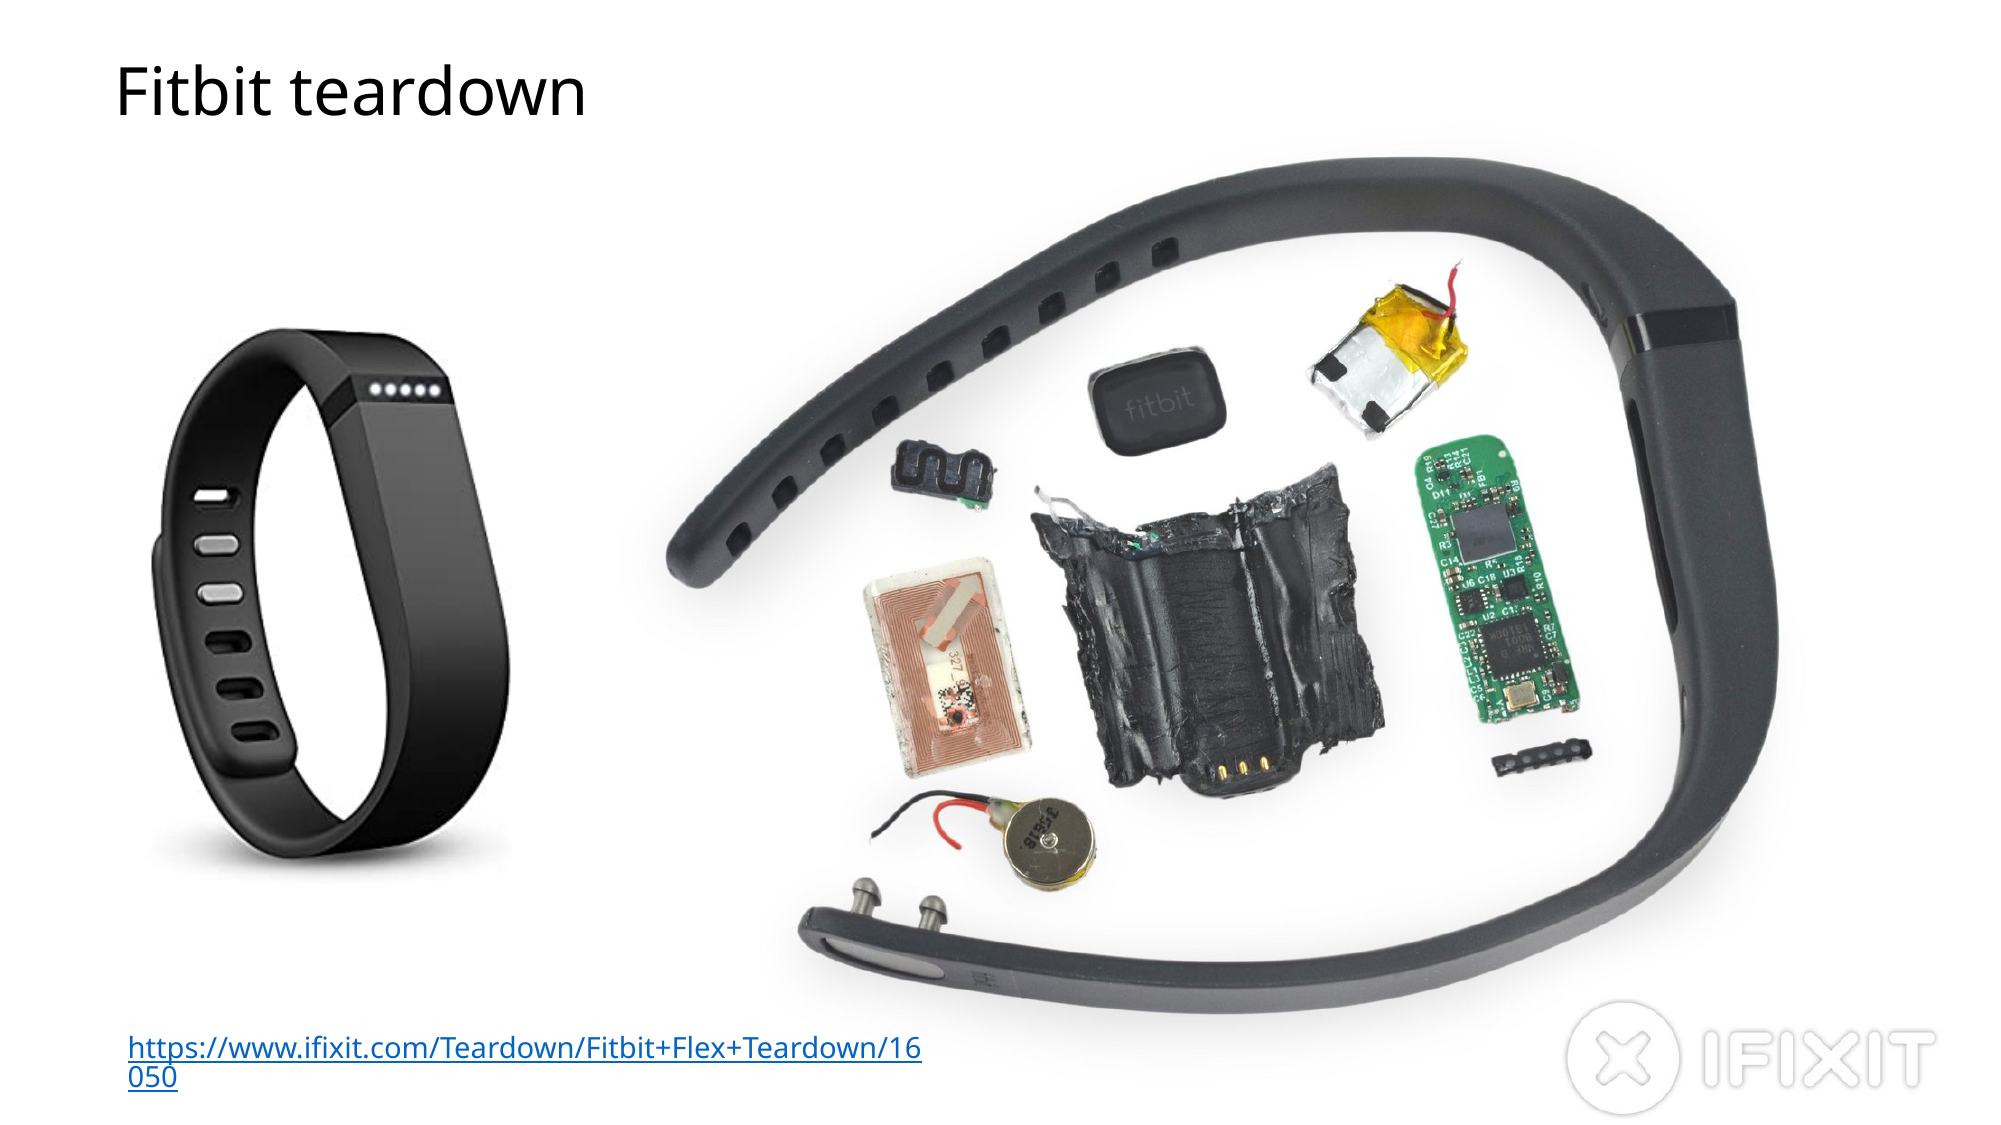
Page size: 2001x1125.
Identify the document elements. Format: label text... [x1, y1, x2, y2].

text_box https://www.ifixit.com/Teardown/Fitbit+Flex+Teardown/16050 [113, 1022, 555, 1077]
picture [53, 83, 2000, 1125]
title Fitbit teardown [99, 37, 1900, 150]
